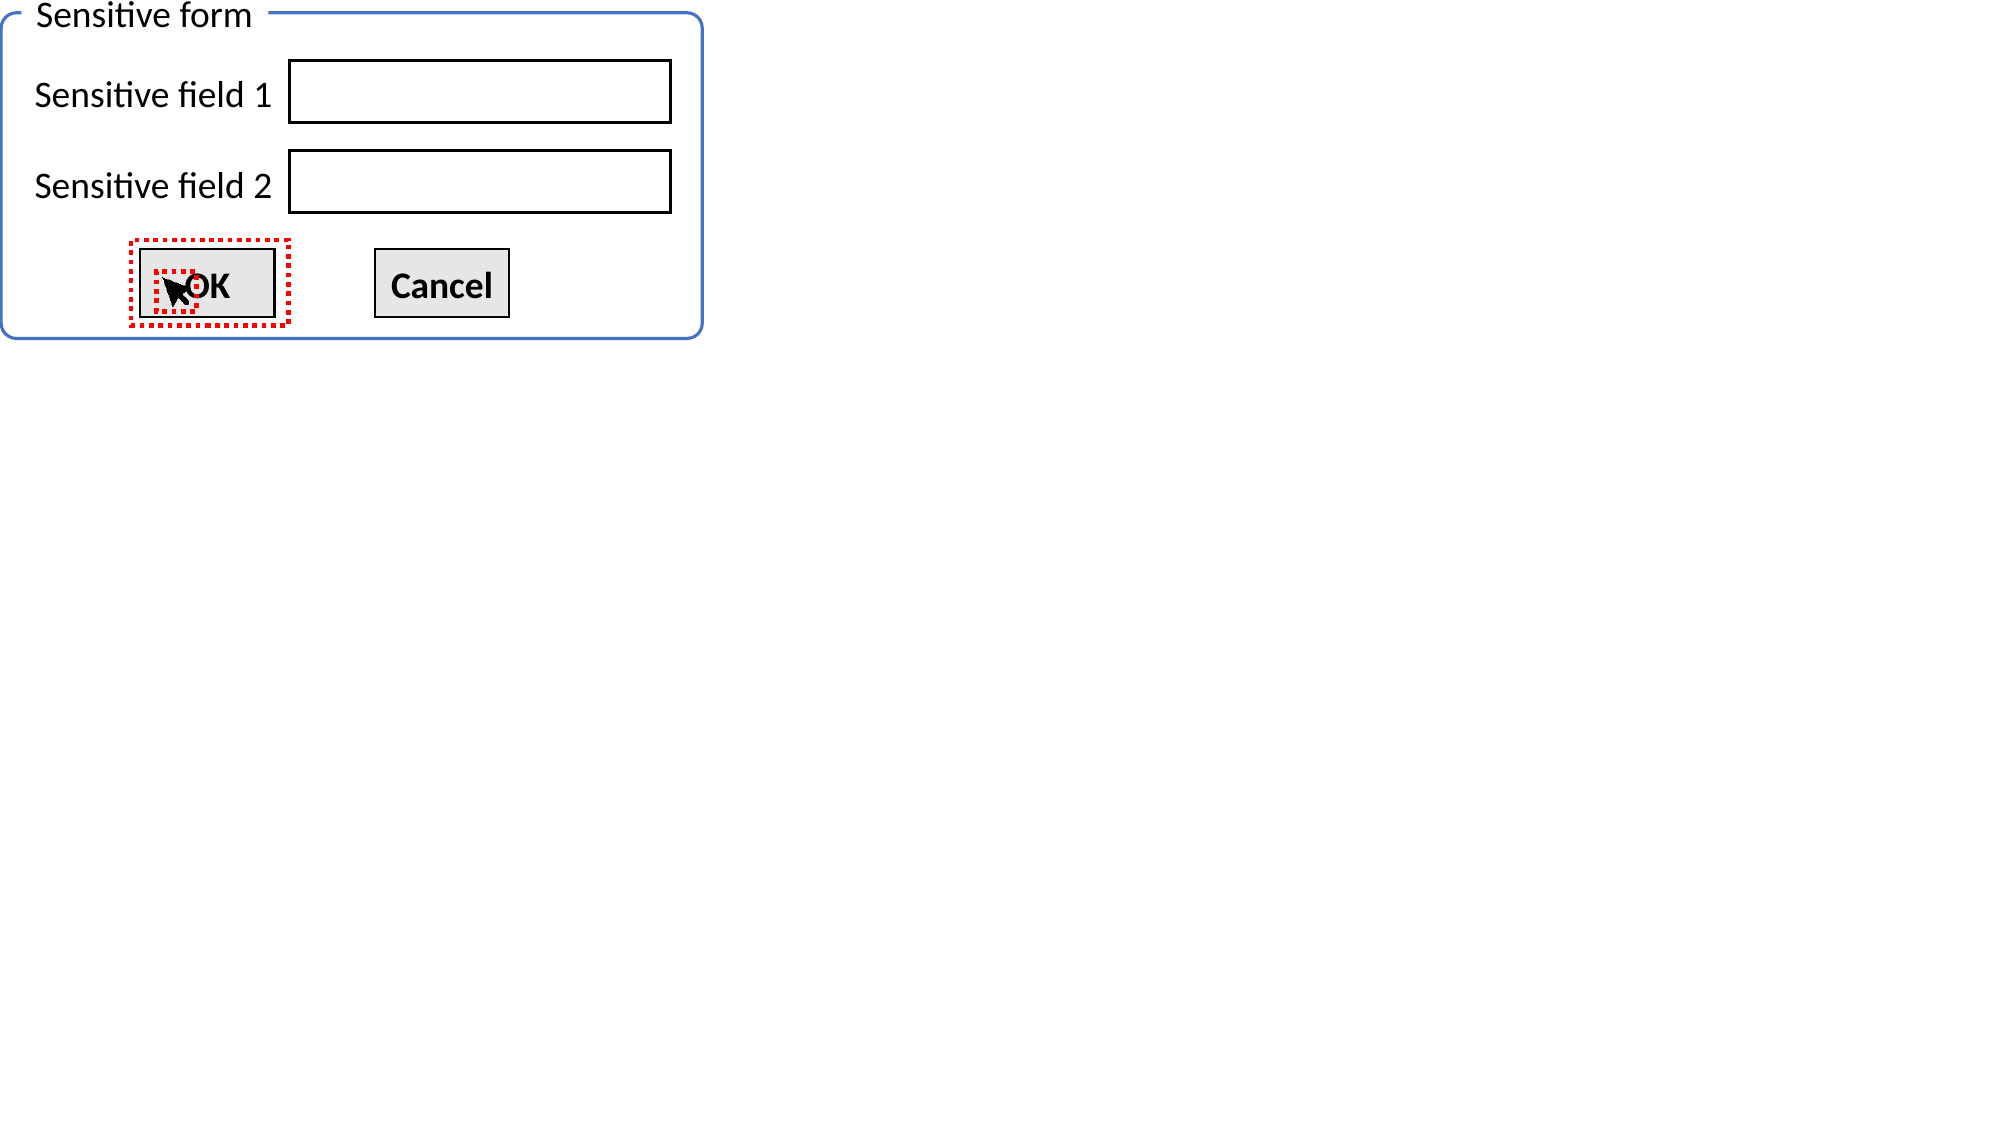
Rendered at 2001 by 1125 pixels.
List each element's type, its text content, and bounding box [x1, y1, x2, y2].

text_box Sensitive field 2 [19, 153, 288, 214]
text_box [0, 11, 704, 340]
text_box Cancel [374, 248, 510, 318]
text_box [130, 239, 289, 326]
text_box [288, 59, 672, 123]
text_box Sensitive form [21, 0, 269, 43]
text_box [288, 150, 672, 214]
text_box Sensitive field 1 [19, 63, 288, 123]
picture [162, 277, 191, 307]
